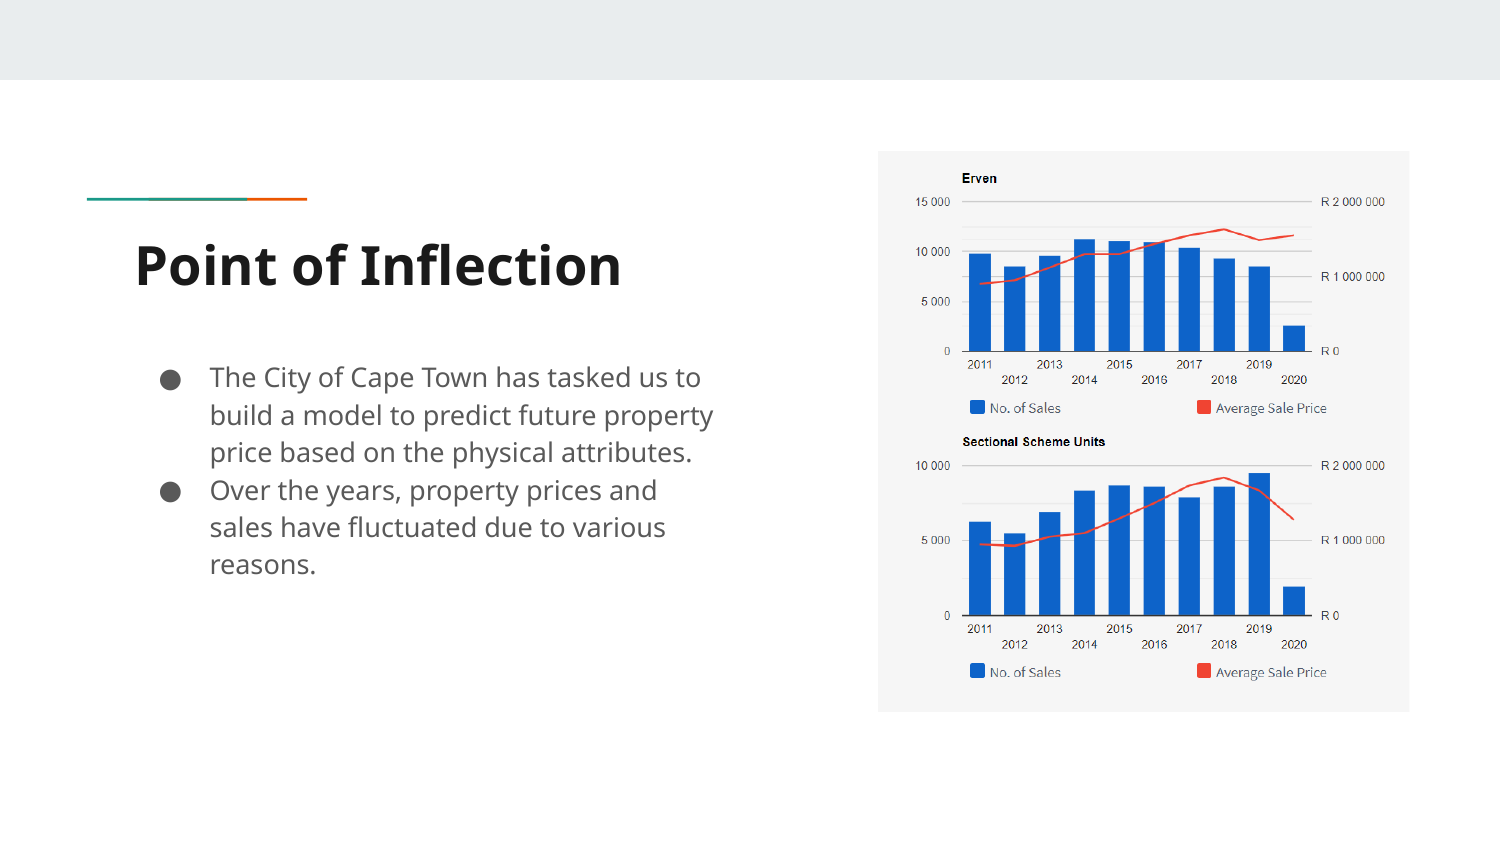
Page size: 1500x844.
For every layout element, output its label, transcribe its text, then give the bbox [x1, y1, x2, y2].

picture [877, 151, 1410, 713]
list The City of Cape Town has tasked us to build a model to predict future property price based on the physical attributes. Over the years, property prices and sales have fluctuated due to various reasons. [119, 341, 739, 712]
title Point of Inflection [119, 216, 872, 305]
